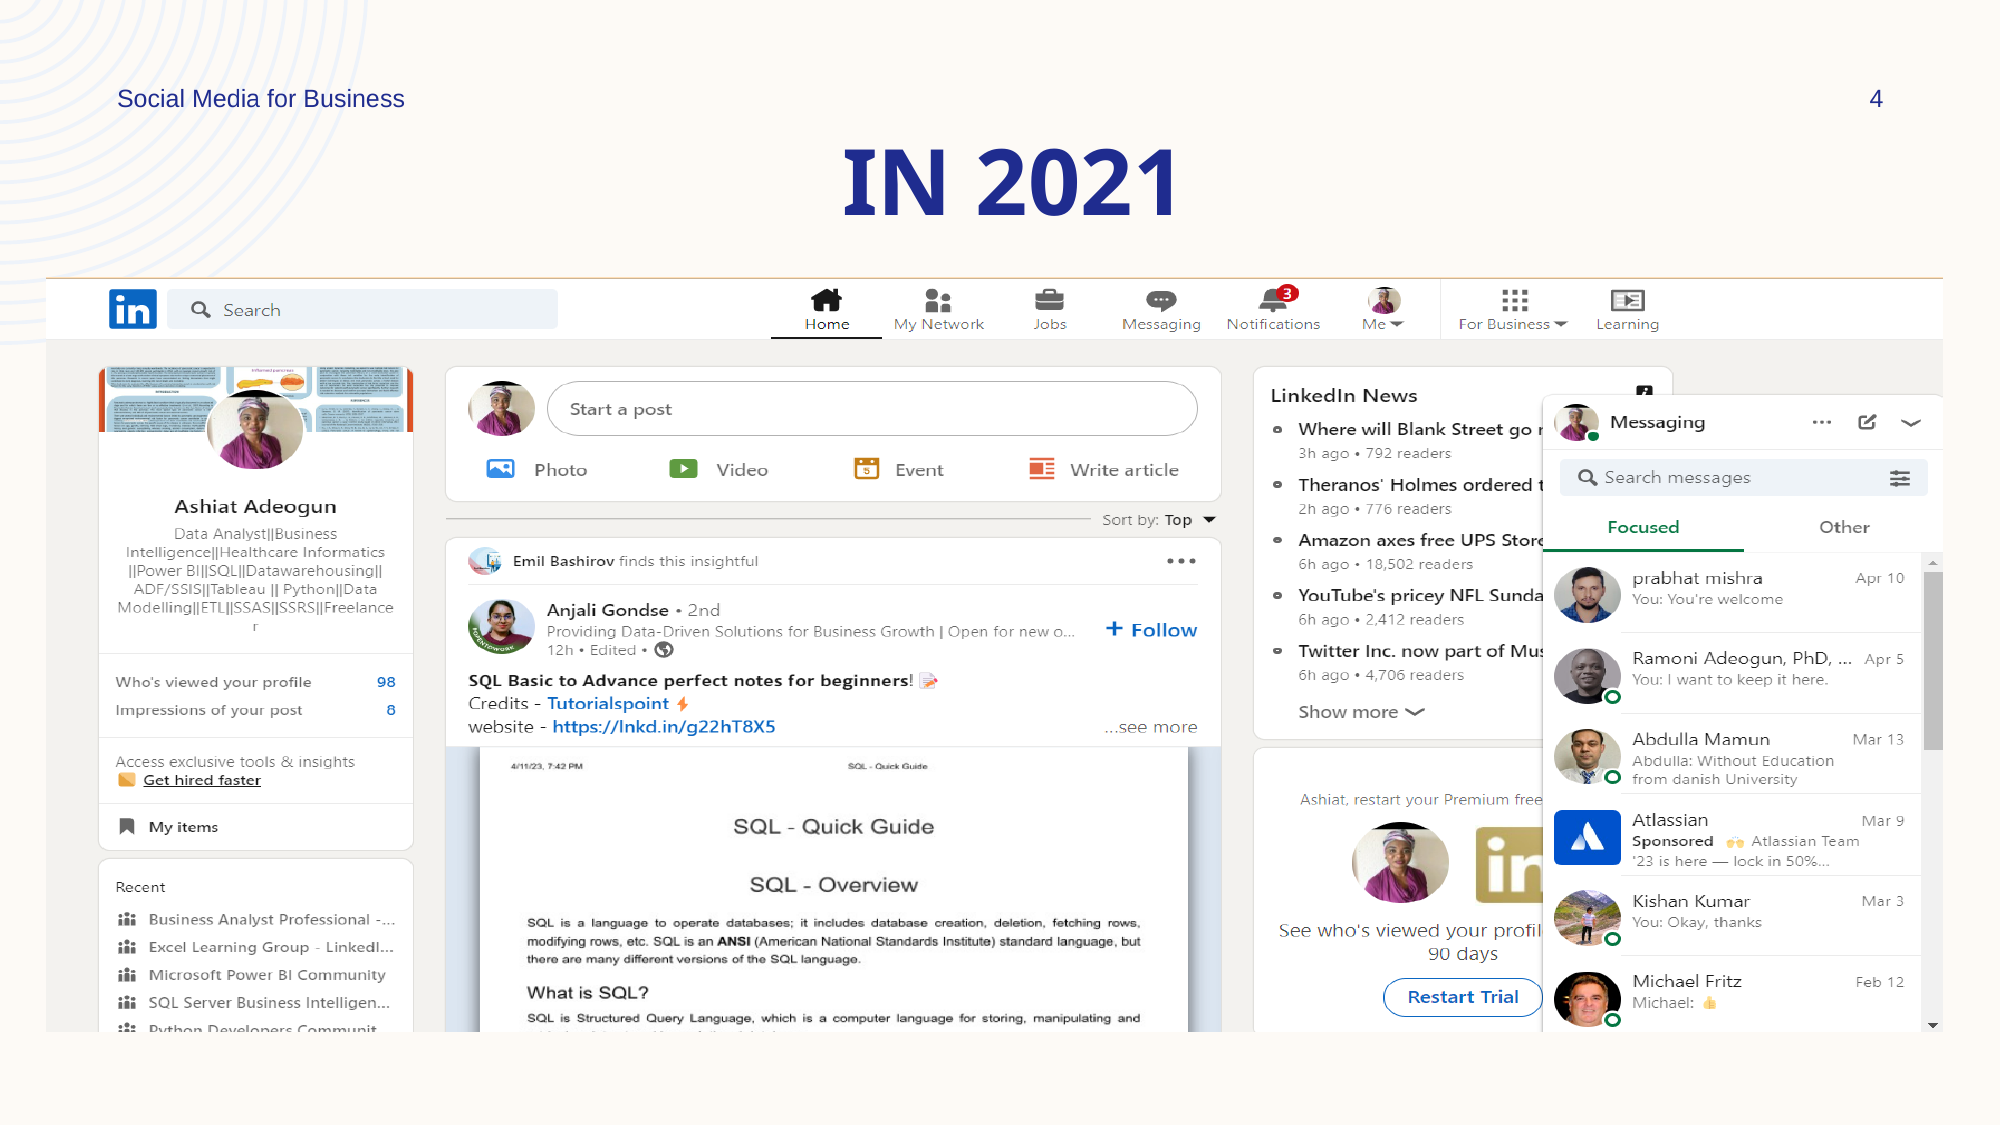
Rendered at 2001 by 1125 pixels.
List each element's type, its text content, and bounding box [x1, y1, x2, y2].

slide_number 4 [1795, 75, 1958, 120]
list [46, 277, 1943, 1032]
footer Social Media for Business [101, 75, 627, 120]
title In 2021 [46, 116, 1982, 243]
